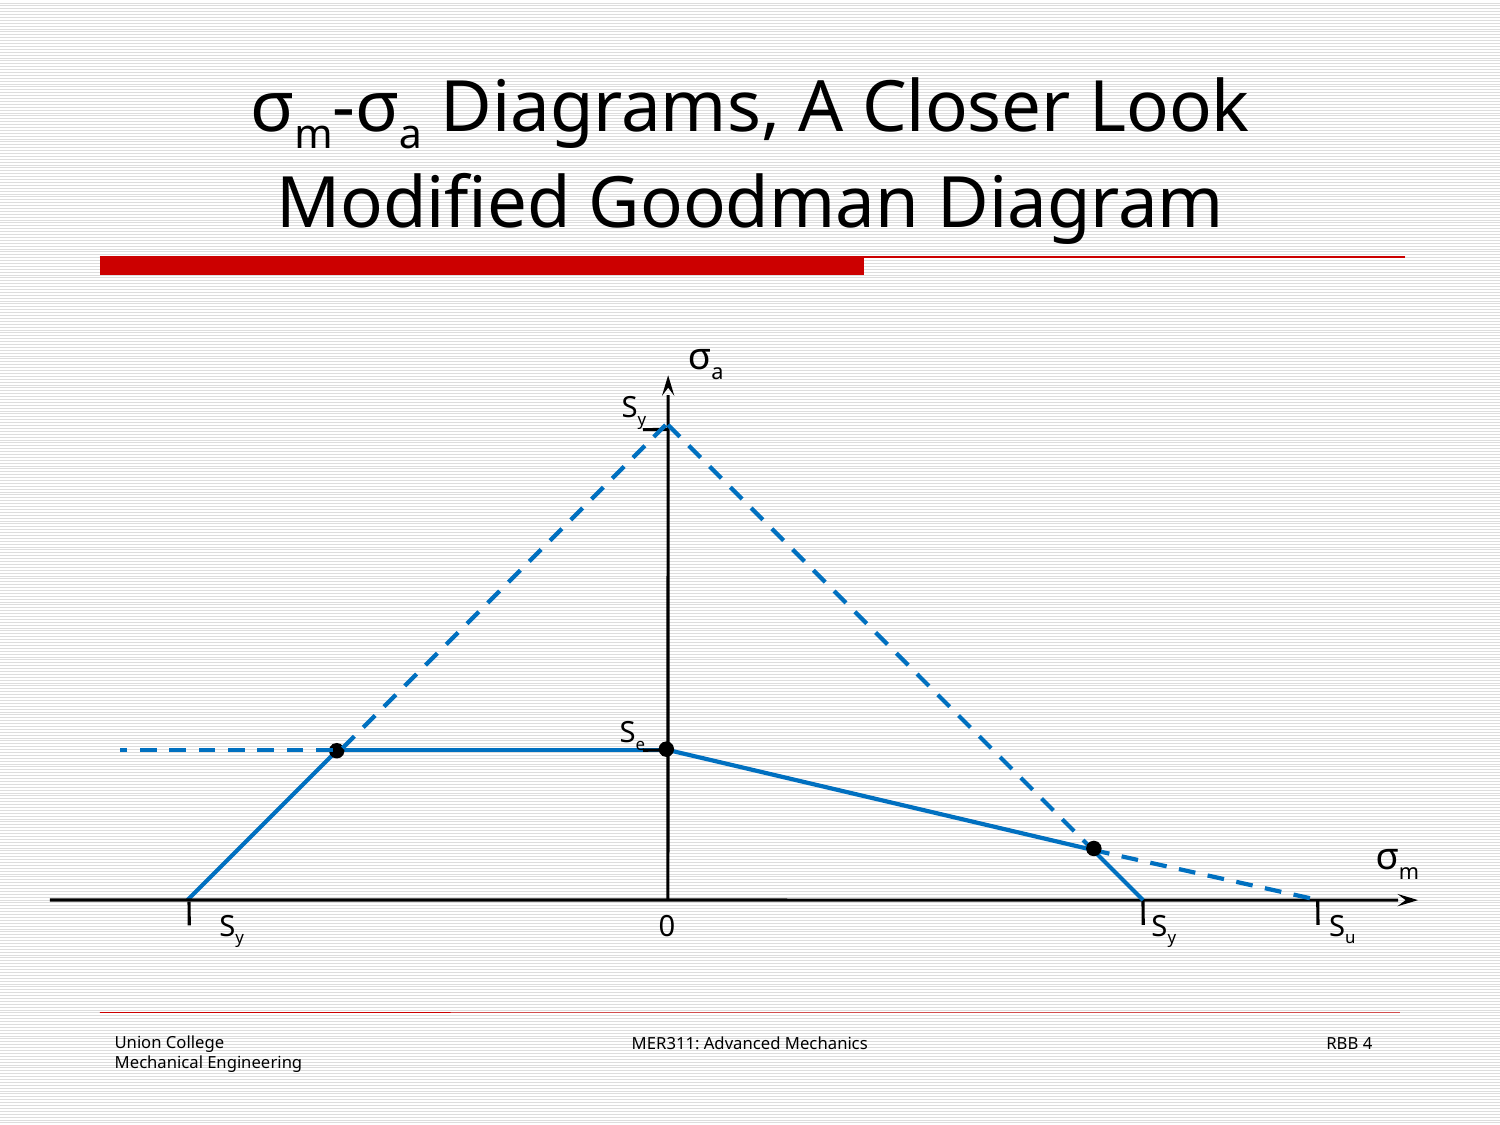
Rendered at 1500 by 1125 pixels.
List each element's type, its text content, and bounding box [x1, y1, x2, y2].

footer MER311: Advanced Mechanics [512, 1024, 988, 1101]
text_box σa [673, 324, 739, 391]
text_box Sy [1136, 911, 1192, 955]
title σm-σa Diagrams, A Closer Look Modified Goodman Diagram [93, 49, 1407, 250]
slide_number 4 [1074, 1024, 1388, 1101]
text_box Sy [204, 910, 260, 955]
text_box σm [1360, 824, 1435, 891]
text_box Su [1314, 909, 1371, 955]
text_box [339, 424, 666, 751]
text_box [1092, 849, 1319, 901]
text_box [187, 756, 338, 899]
text_box 0 [643, 909, 691, 950]
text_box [667, 424, 1094, 851]
text_box Sy [606, 381, 662, 423]
